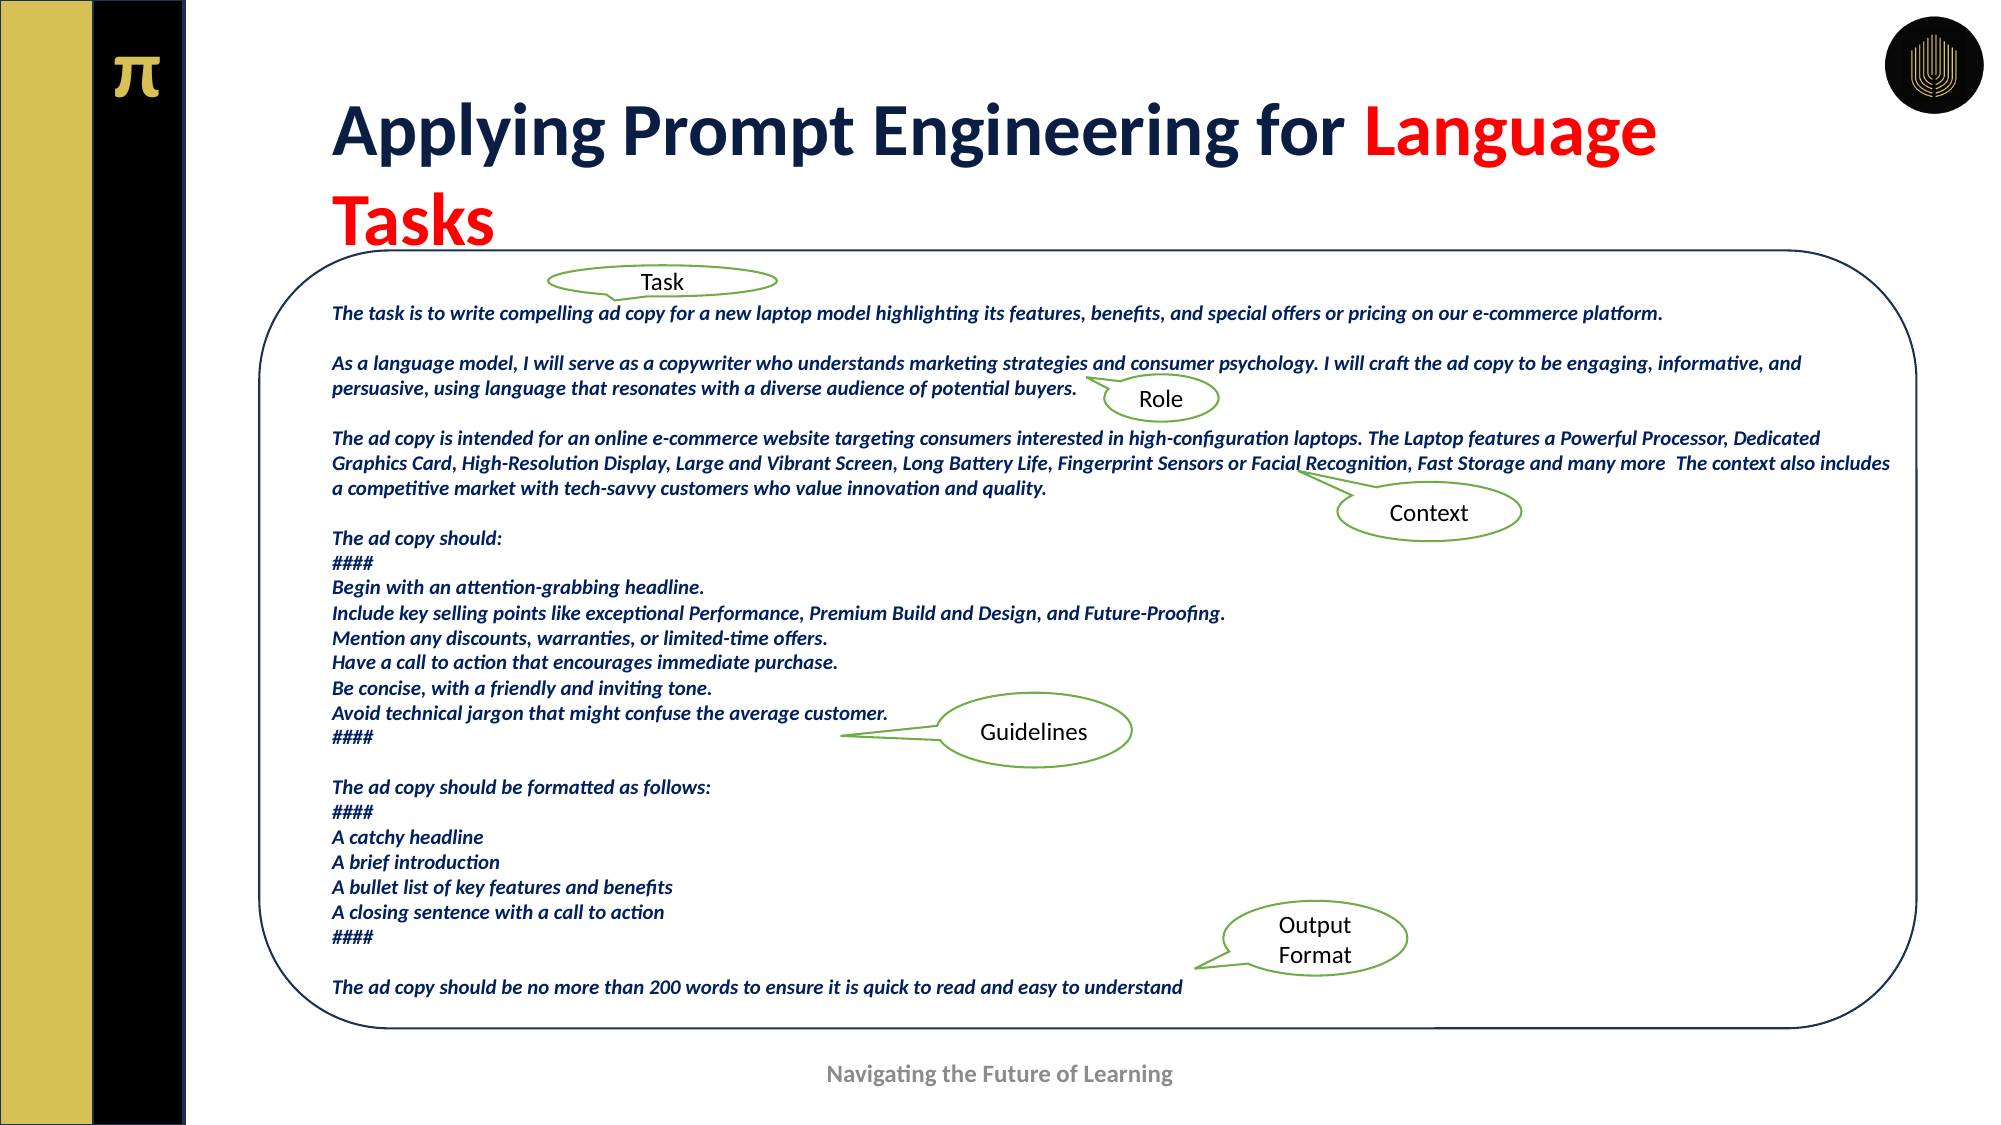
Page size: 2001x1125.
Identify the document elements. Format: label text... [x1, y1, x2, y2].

text_box [258, 249, 1918, 1030]
text_box [0, 0, 92, 1125]
footer Navigating the Future of Learning​ [662, 1042, 1338, 1103]
text_box [92, 0, 184, 1125]
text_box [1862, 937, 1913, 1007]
text_box Applying Prompt Engineering for Language Tasks [317, 72, 1750, 268]
picture [1837, 0, 2000, 164]
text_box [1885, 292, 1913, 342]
text_box π [98, 7, 172, 122]
